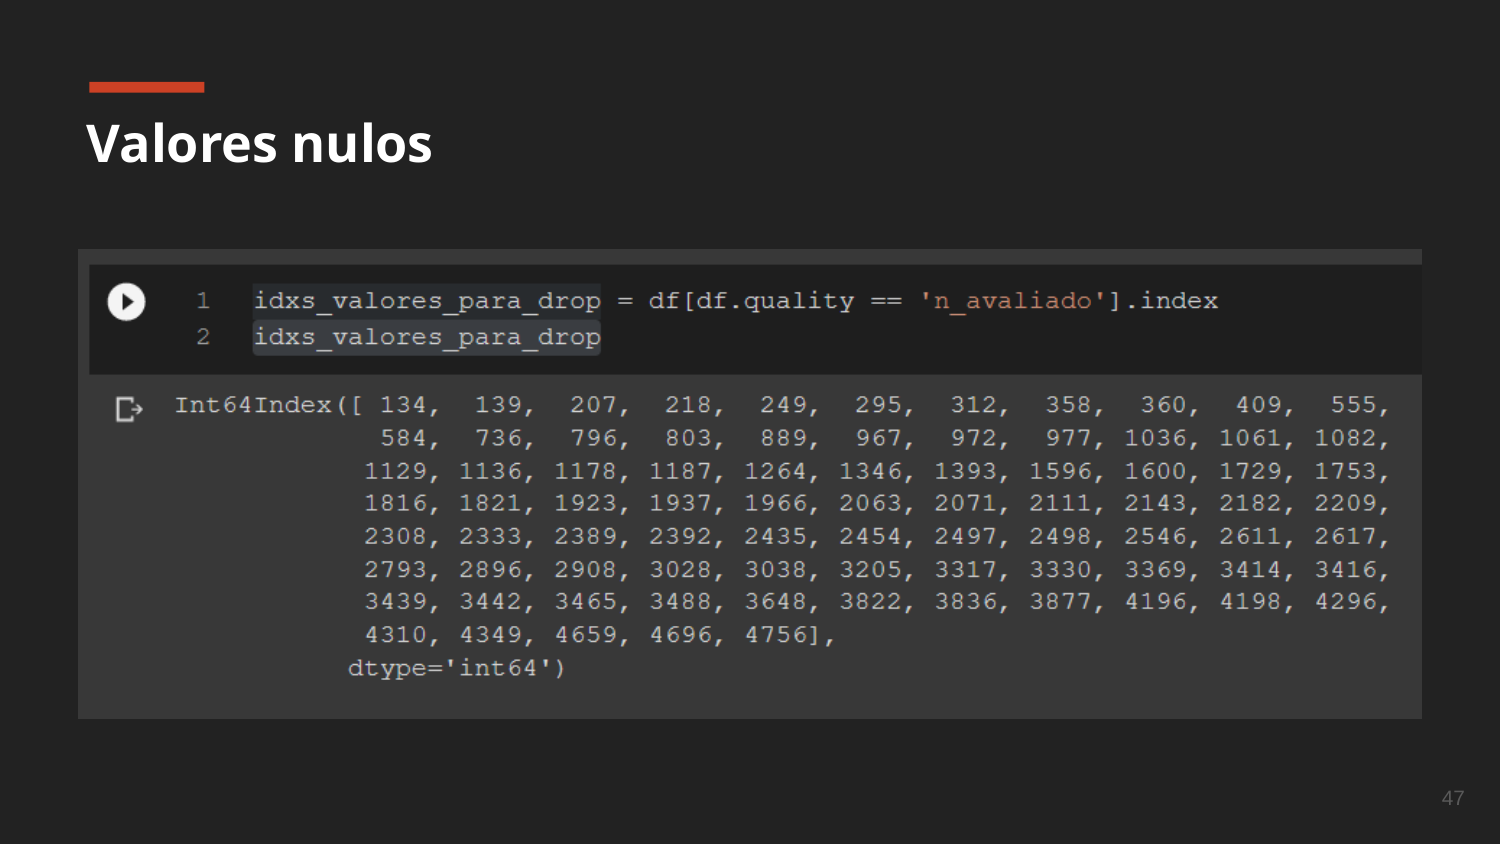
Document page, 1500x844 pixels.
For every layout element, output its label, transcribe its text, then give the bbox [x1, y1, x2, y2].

picture [77, 248, 1423, 719]
slide_number ‹#› [1389, 764, 1480, 830]
title Valores nulos [71, 95, 875, 203]
